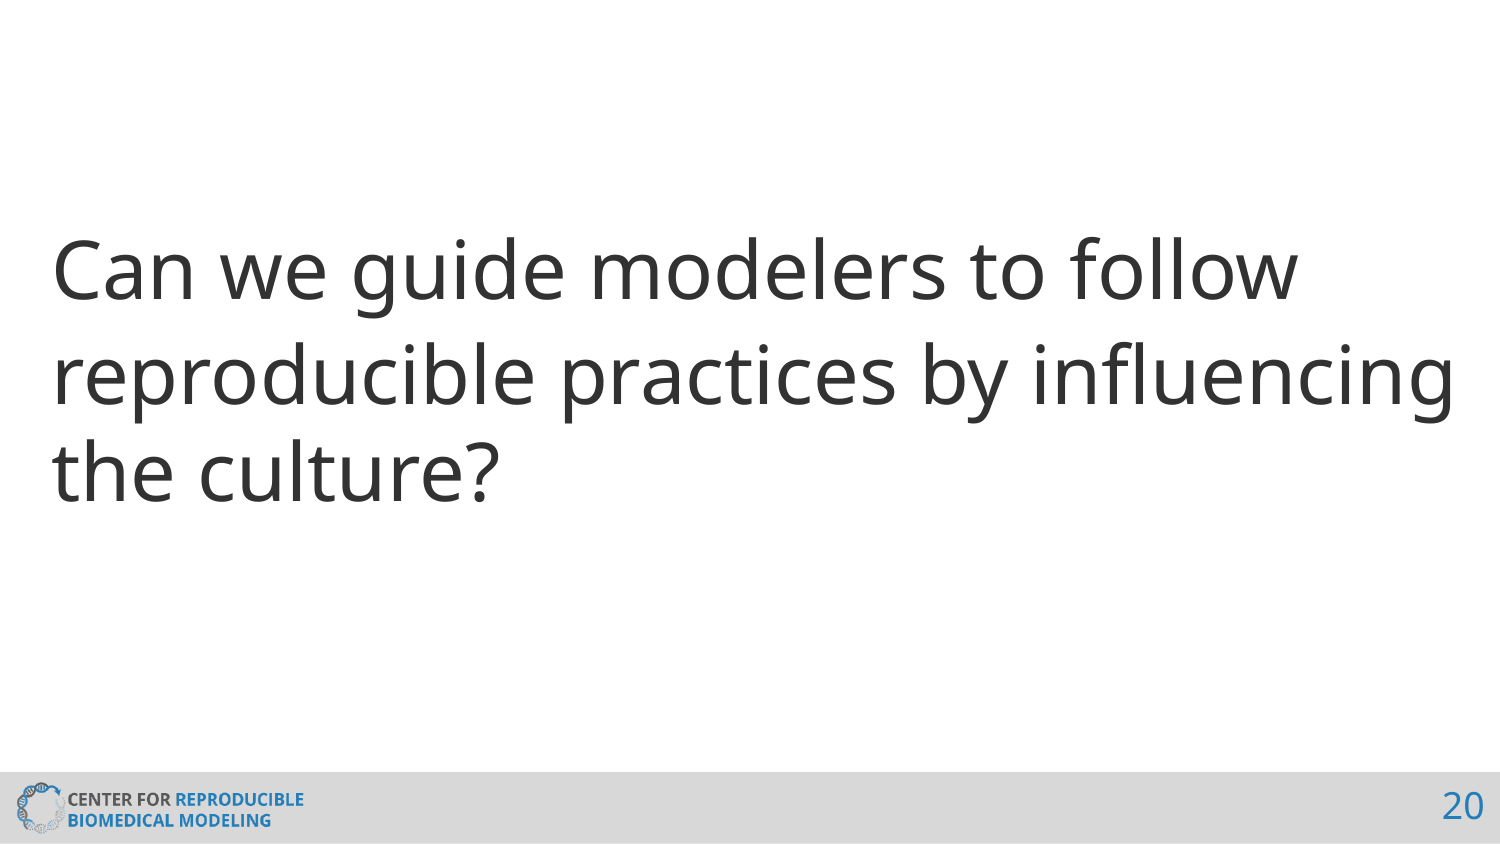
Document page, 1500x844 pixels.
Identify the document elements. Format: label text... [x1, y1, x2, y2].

list Can we guide modelers to follow reproducible practices by influencing the culture? [36, 210, 1477, 652]
picture [15, 781, 304, 834]
